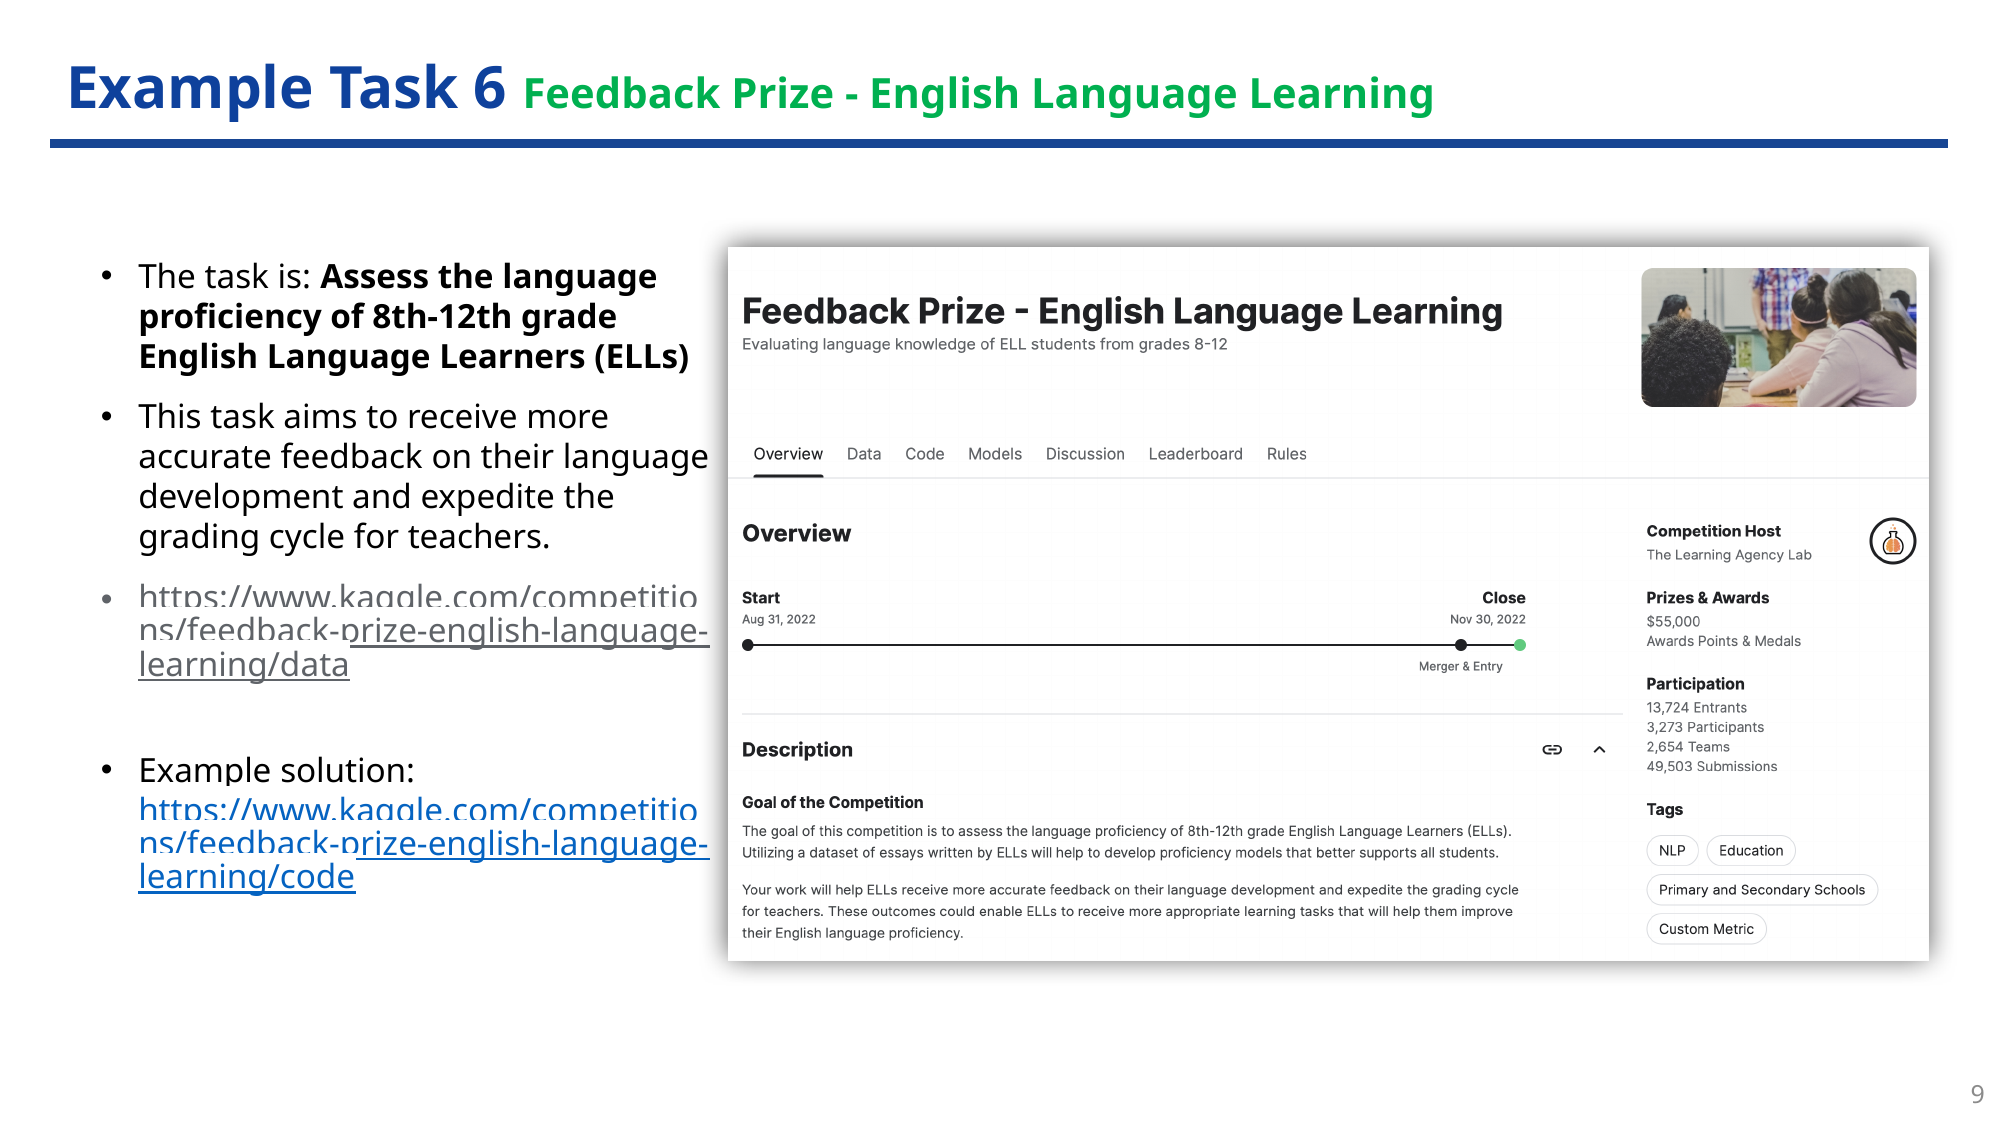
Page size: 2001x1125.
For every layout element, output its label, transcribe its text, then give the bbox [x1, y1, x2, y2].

title Example Task 6 Feedback Prize - English Language Learning [51, 39, 1947, 140]
list The task is: Assess the language proficiency of 8th-12th grade English Language Learners (ELLs) This task aims to receive more accurate feedback on their language development and expedite the grading cycle for teachers. https://www.kaggle.com/competitions/feedback-prize-english-language-learning/data Example solution: https://www.kaggle.com/competitions/feedback-prize-english-language-learning/code [85, 247, 709, 902]
picture [728, 247, 1929, 961]
slide_number 9 [1899, 1065, 2000, 1125]
